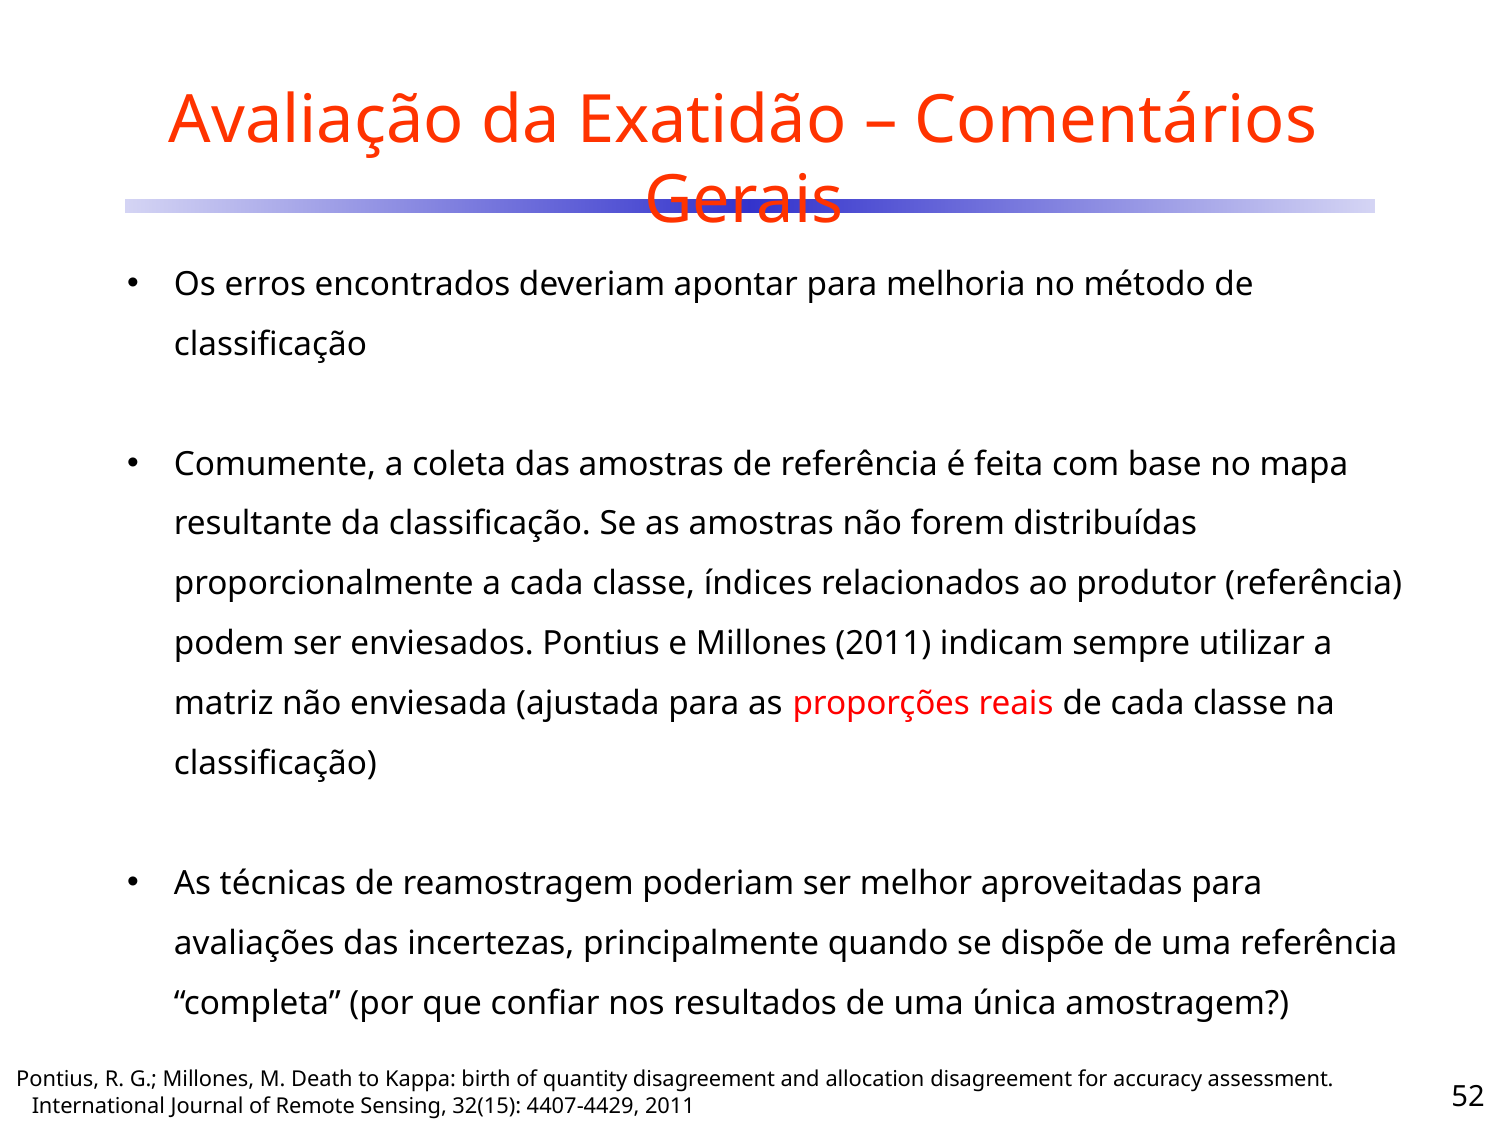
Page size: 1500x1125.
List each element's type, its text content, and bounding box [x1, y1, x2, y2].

text_box Pontius, R. G.; Millones, M. Death to Kappa: birth of quantity disagreement and allocation disagreement for accuracy assessment. International Journal of Remote Sensing, 32(15): 4407-4429, 2011 [1, 1057, 1437, 1125]
slide_number 52 [1187, 1049, 1500, 1125]
text_box Os erros encontrados deveriam apontar para melhoria no método de classificação Comumente, a coleta das amostras de referência é feita com base no mapa resultante da classificação. Se as amostras não forem distribuídas proporcionalmente a cada classe, índices relacionados ao produtor (referência) podem ser enviesados. Pontius e Millones (2011) indicam sempre utilizar a matriz não enviesada (ajustada para as proporções reais de cada classe na classificação) As técnicas de reamostragem poderiam ser melhor aproveitadas para avaliações das incertezas, principalmente quando se dispõe de uma referência “completa” (por que confiar nos resultados de uma única amostragem?) [112, 234, 1436, 1029]
title Avaliação da Exatidão – Comentários Gerais [49, 99, 1438, 213]
